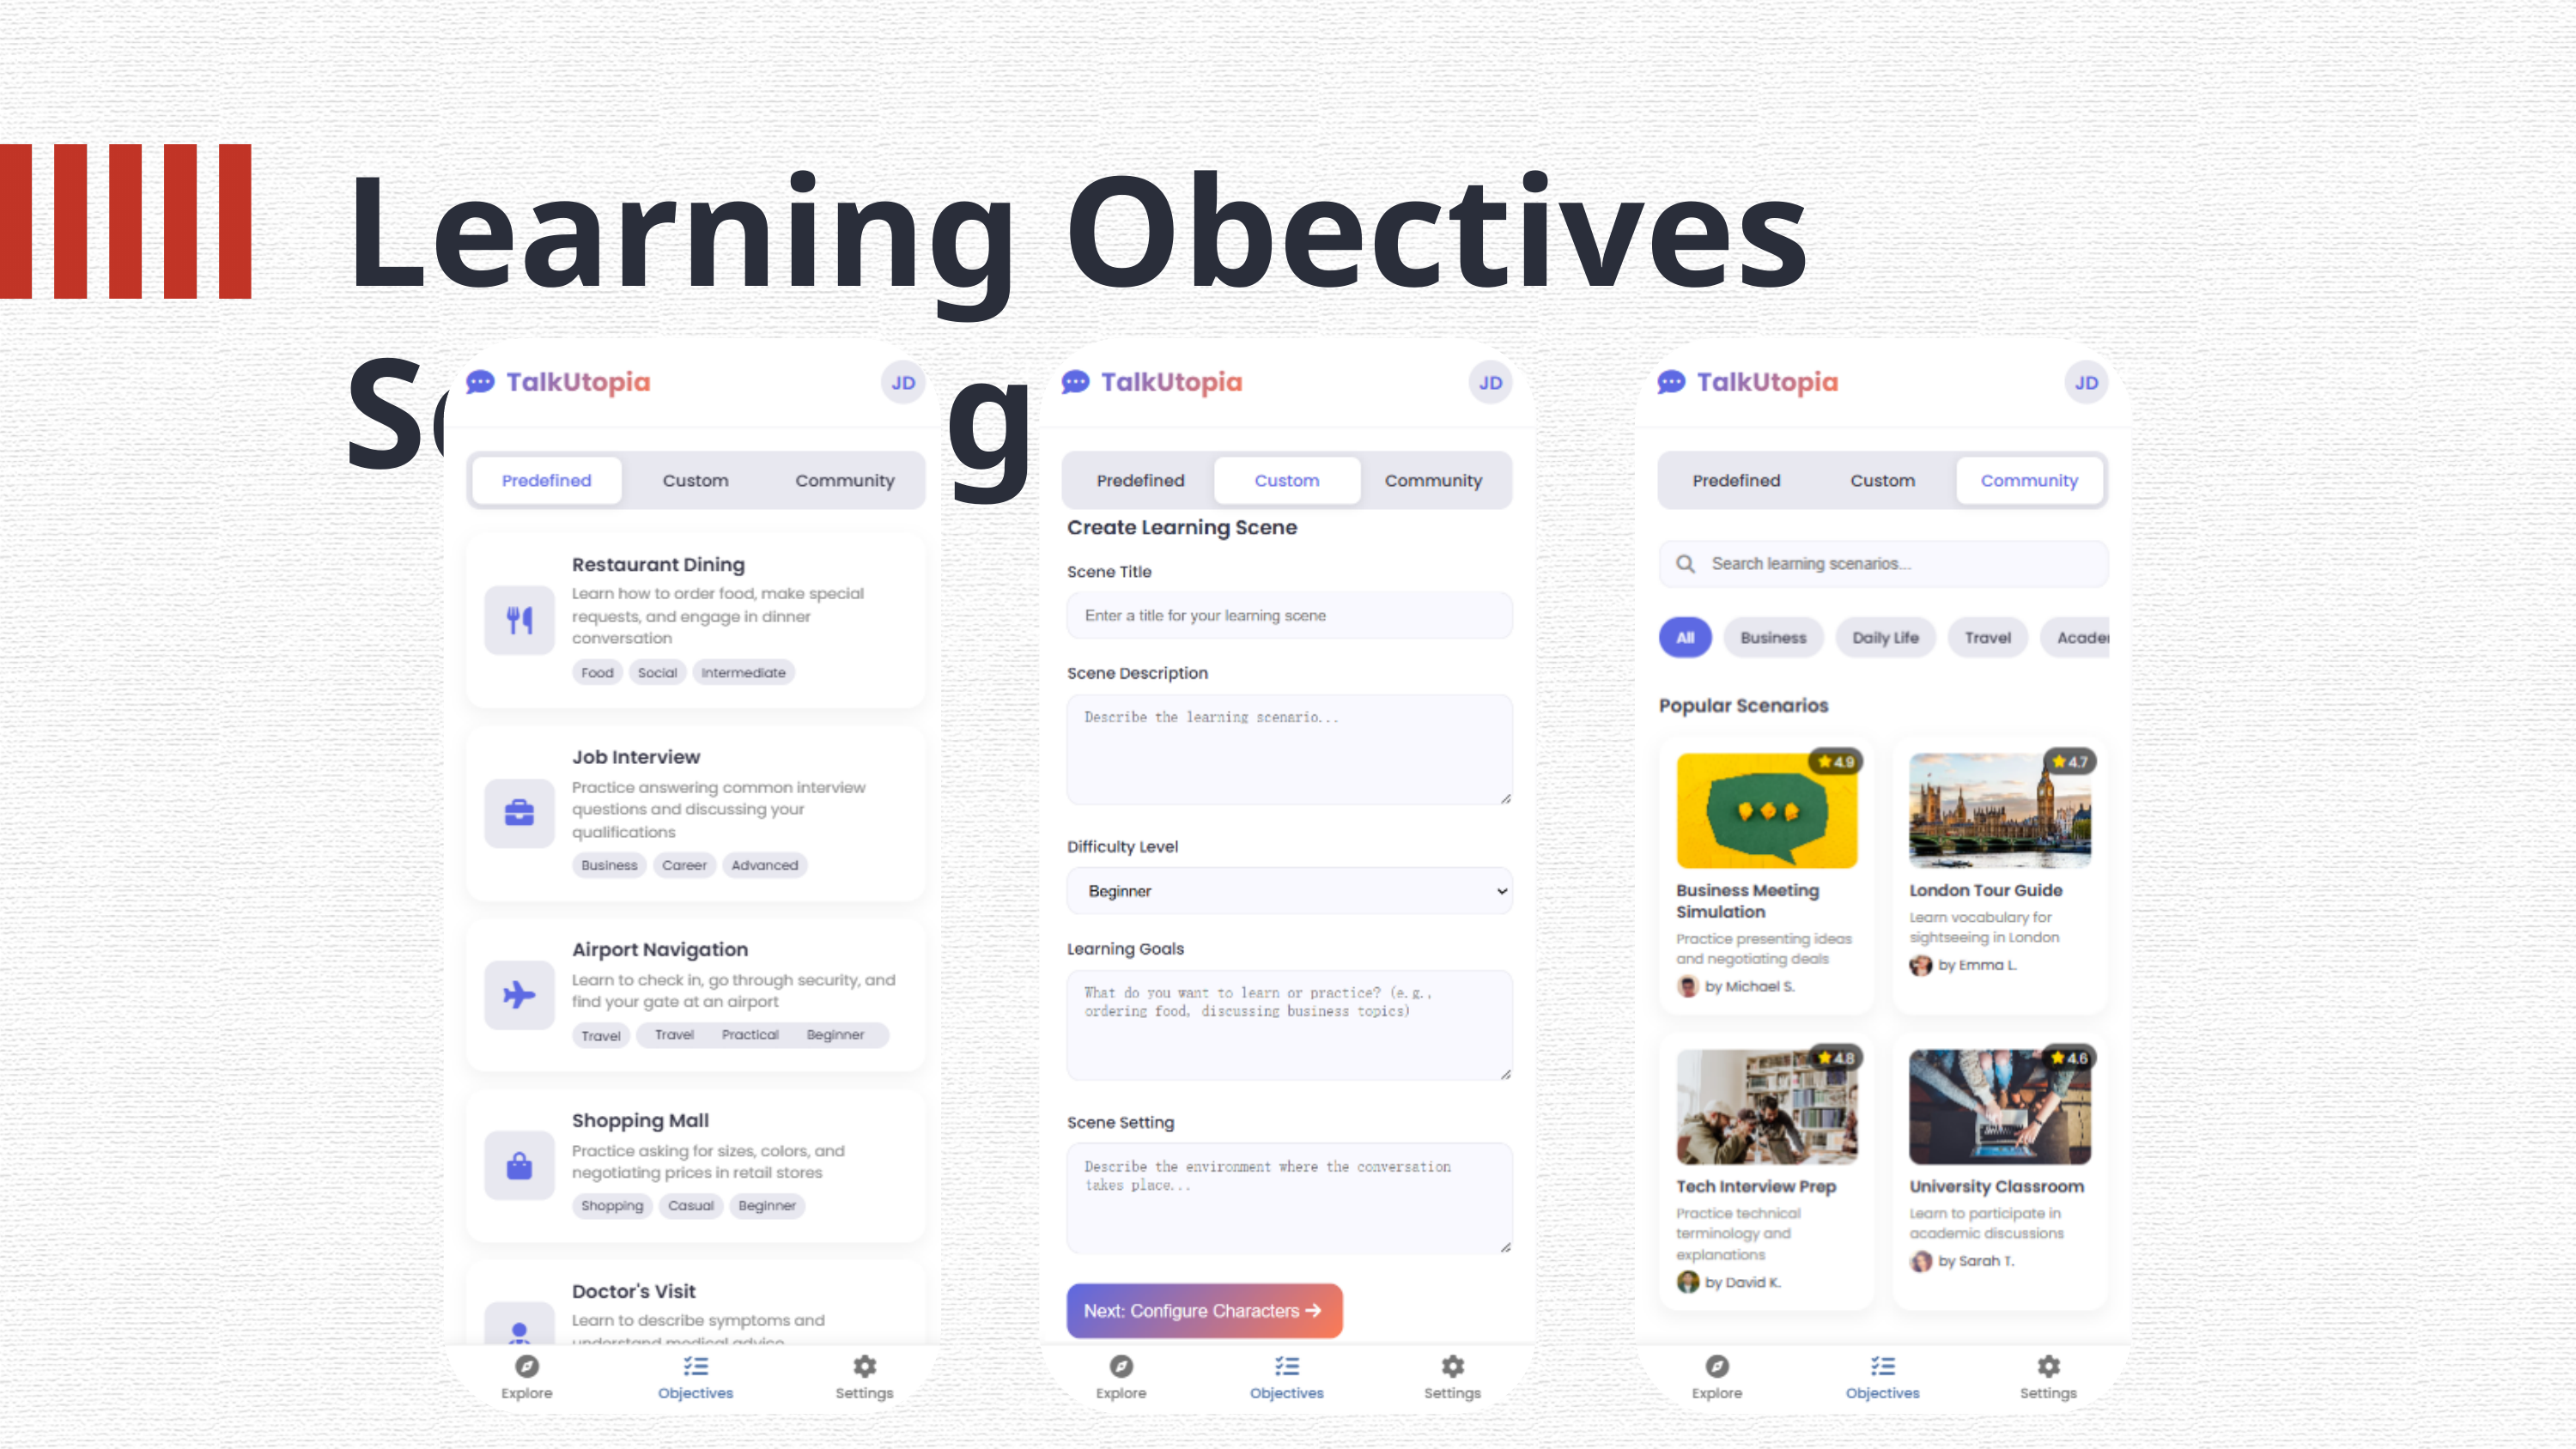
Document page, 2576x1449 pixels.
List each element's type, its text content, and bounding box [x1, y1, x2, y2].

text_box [443, 337, 2133, 1415]
text_box [0, 0, 2576, 1449]
text_box Learning Obectives Selecting [343, 134, 2475, 500]
text_box [0, 144, 252, 299]
